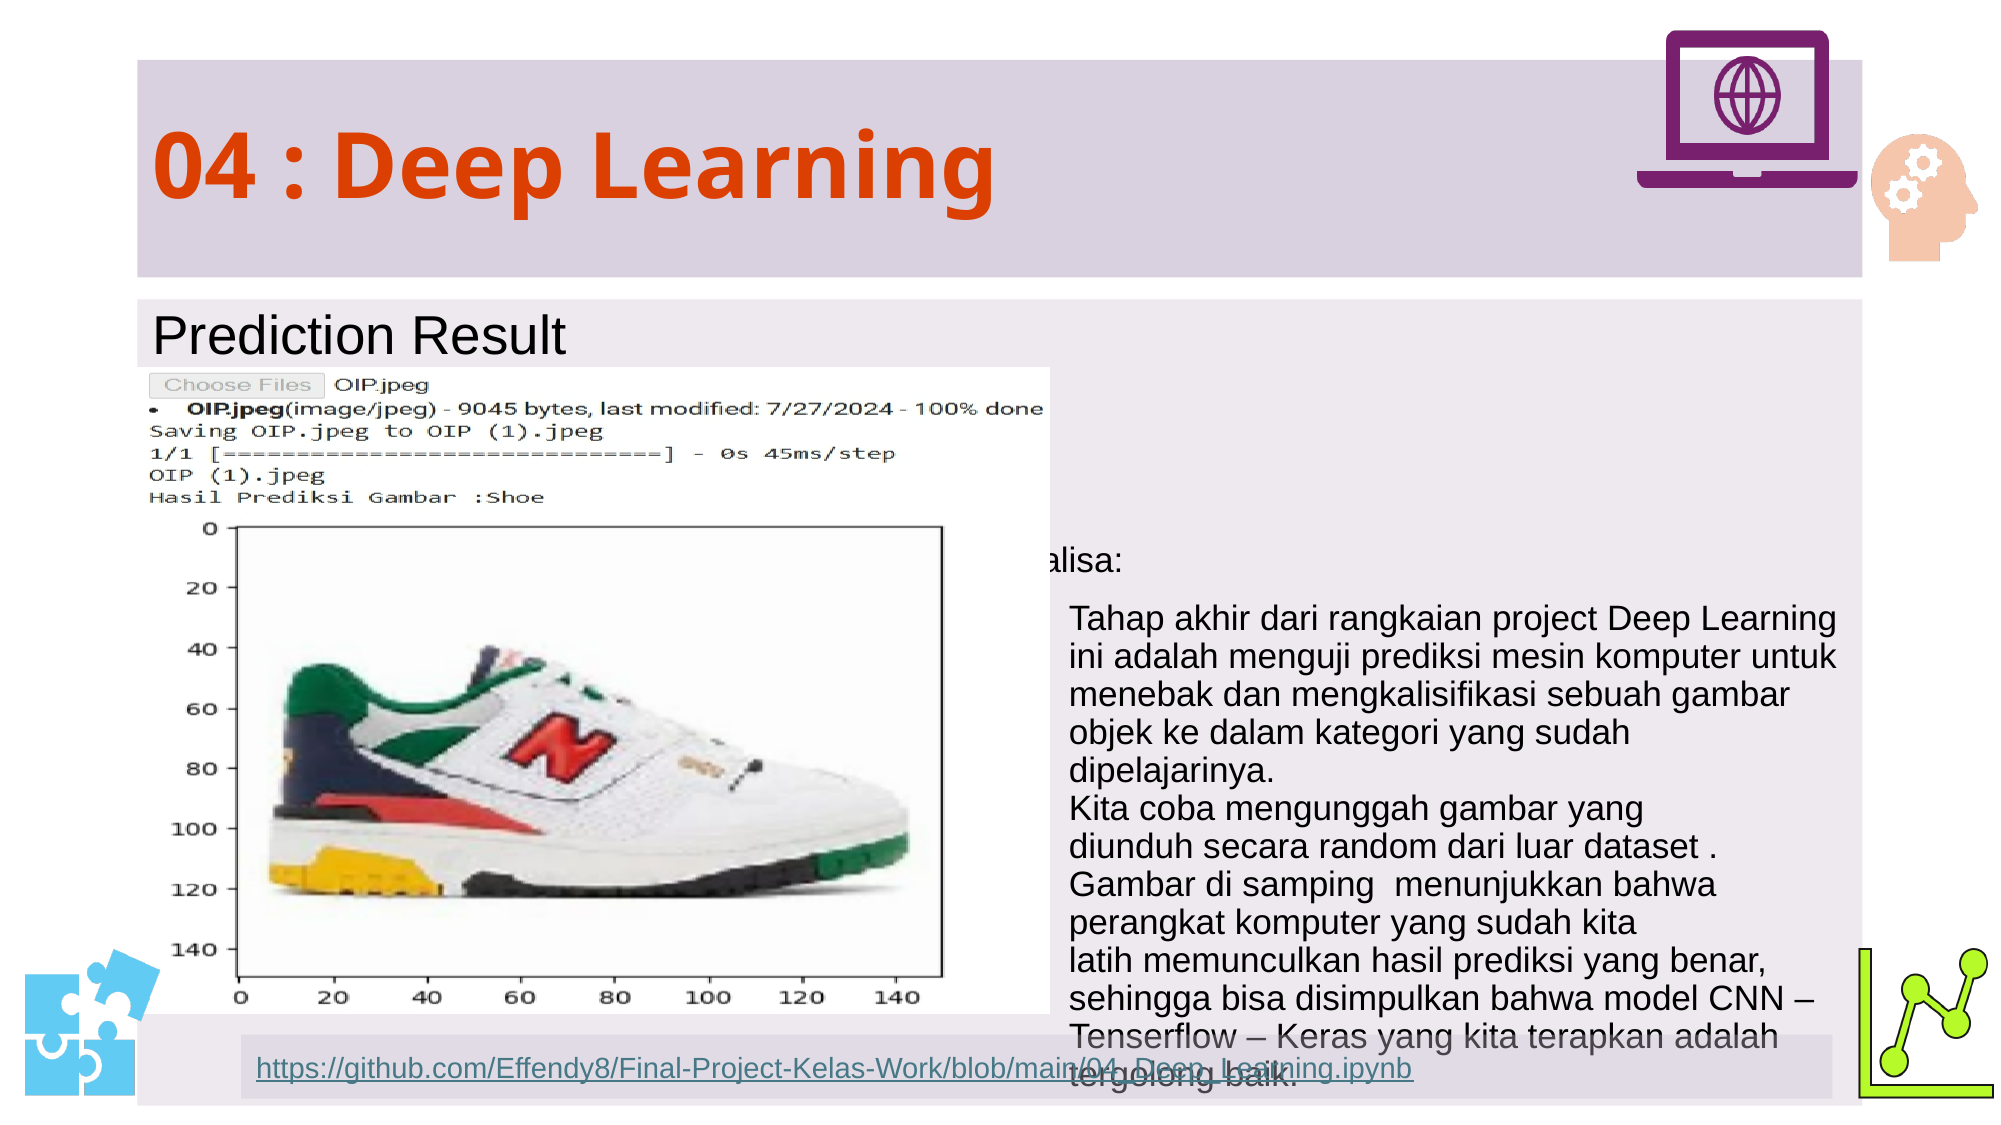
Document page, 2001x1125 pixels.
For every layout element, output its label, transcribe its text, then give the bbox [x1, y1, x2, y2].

picture [1632, 0, 2000, 276]
text_box https://github.com/Effendy8/Final-Project-Kelas-Work/blob/main/04_Deep_Learning.ipynb [241, 1034, 1827, 1099]
list Prediction Result Analisa: Tahap akhir dari rangkaian project Deep Learning ini adalah menguji prediksi mesin komputer untuk menebak dan mengkalisifikasi sebuah gambar objek ke dalam kategori yang sudah dipelajarinya. Kita coba mengunggah gambar yang diunduh secara random dari luar dataset . Gambar di samping menunjukkan bahwa perangkat komputer yang sudah kita latih memunculkan hasil prediksi yang benar, sehingga bisa disimpulkan bahwa model CNN – Tenserflow – Keras yang kita terapkan adalah tergolong baik. [137, 299, 1863, 1106]
picture [0, 366, 1050, 1125]
picture [1832, 921, 2000, 1125]
title 04 : Deep Learning [137, 59, 1844, 278]
